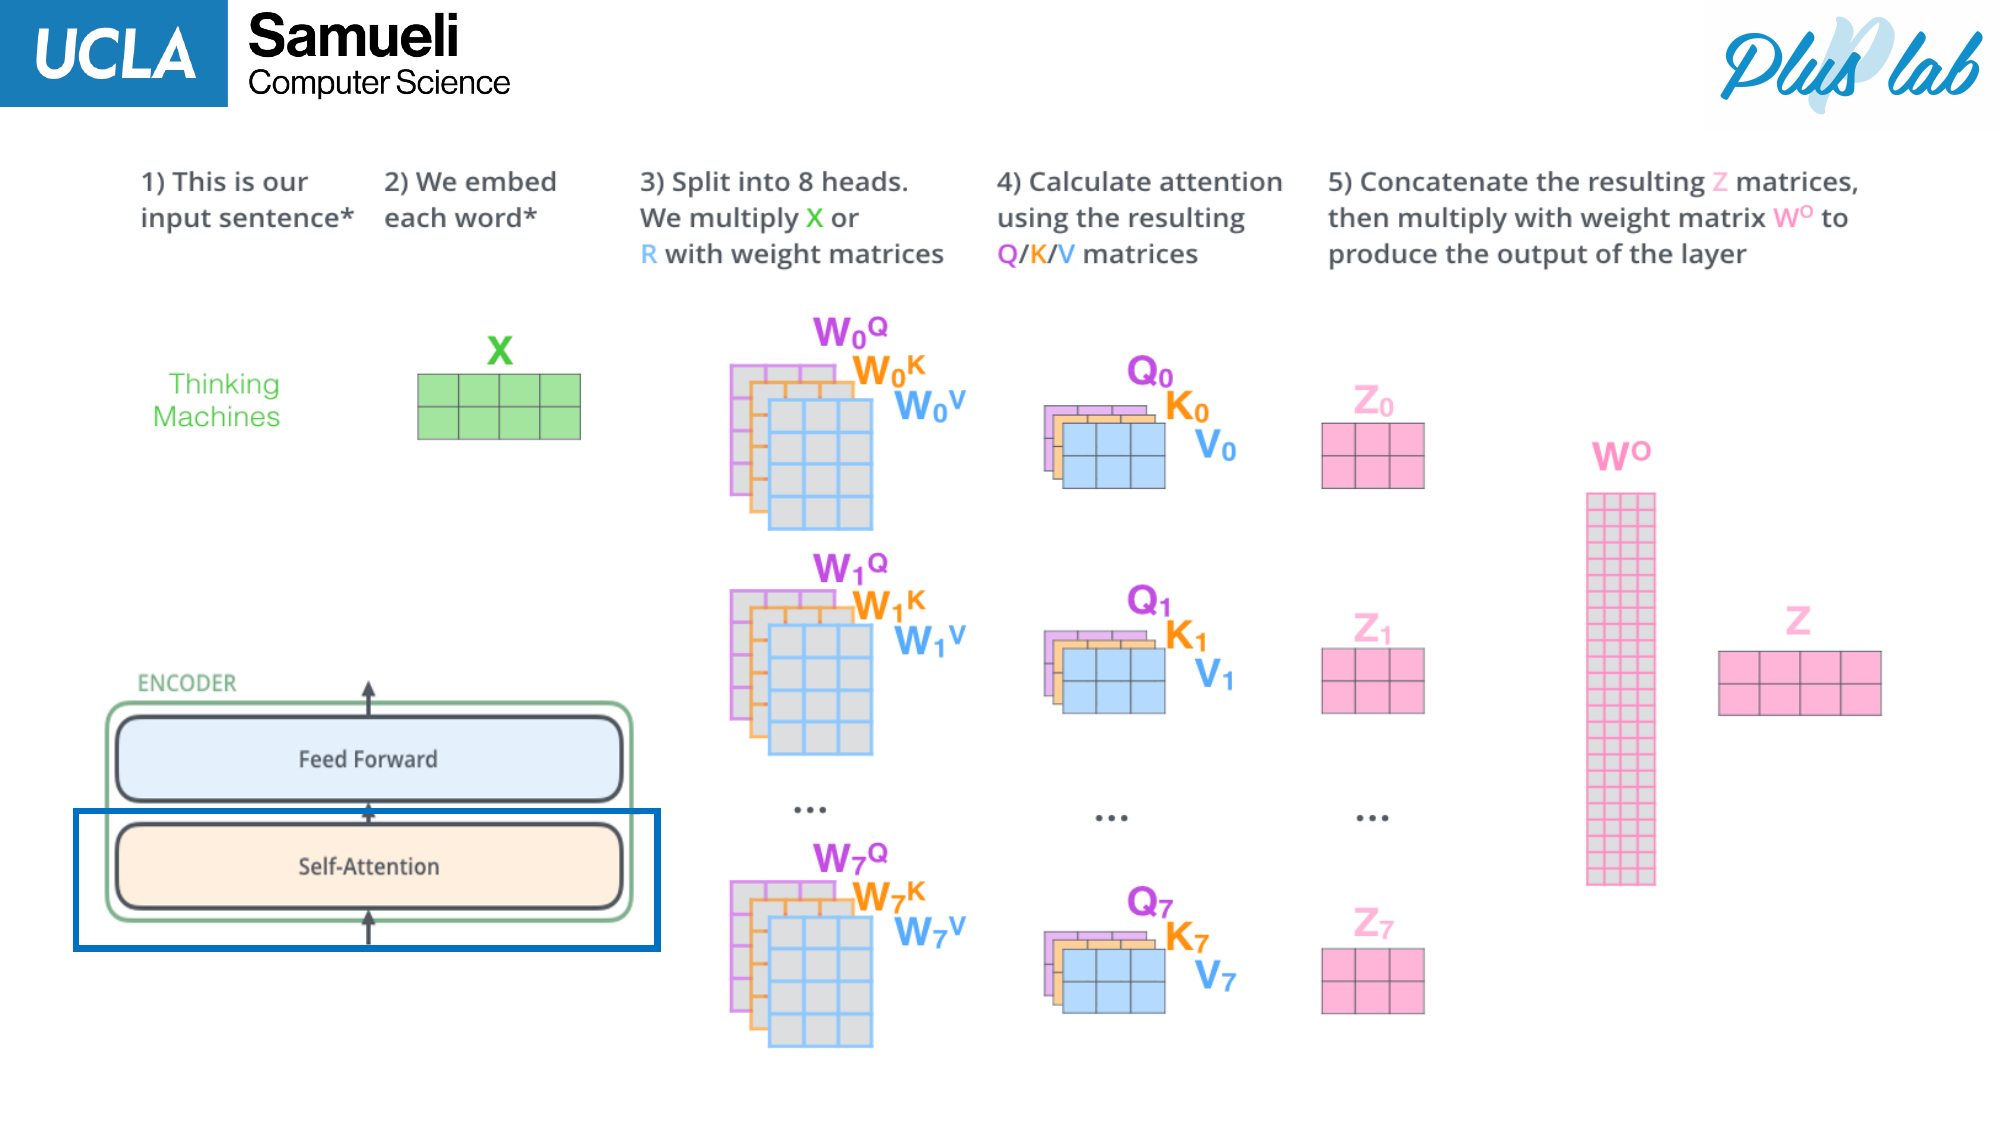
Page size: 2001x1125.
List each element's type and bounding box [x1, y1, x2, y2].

picture [1703, 0, 2000, 132]
text_box [76, 643, 658, 959]
picture [0, 0, 510, 107]
text_box [69, 141, 1894, 1078]
